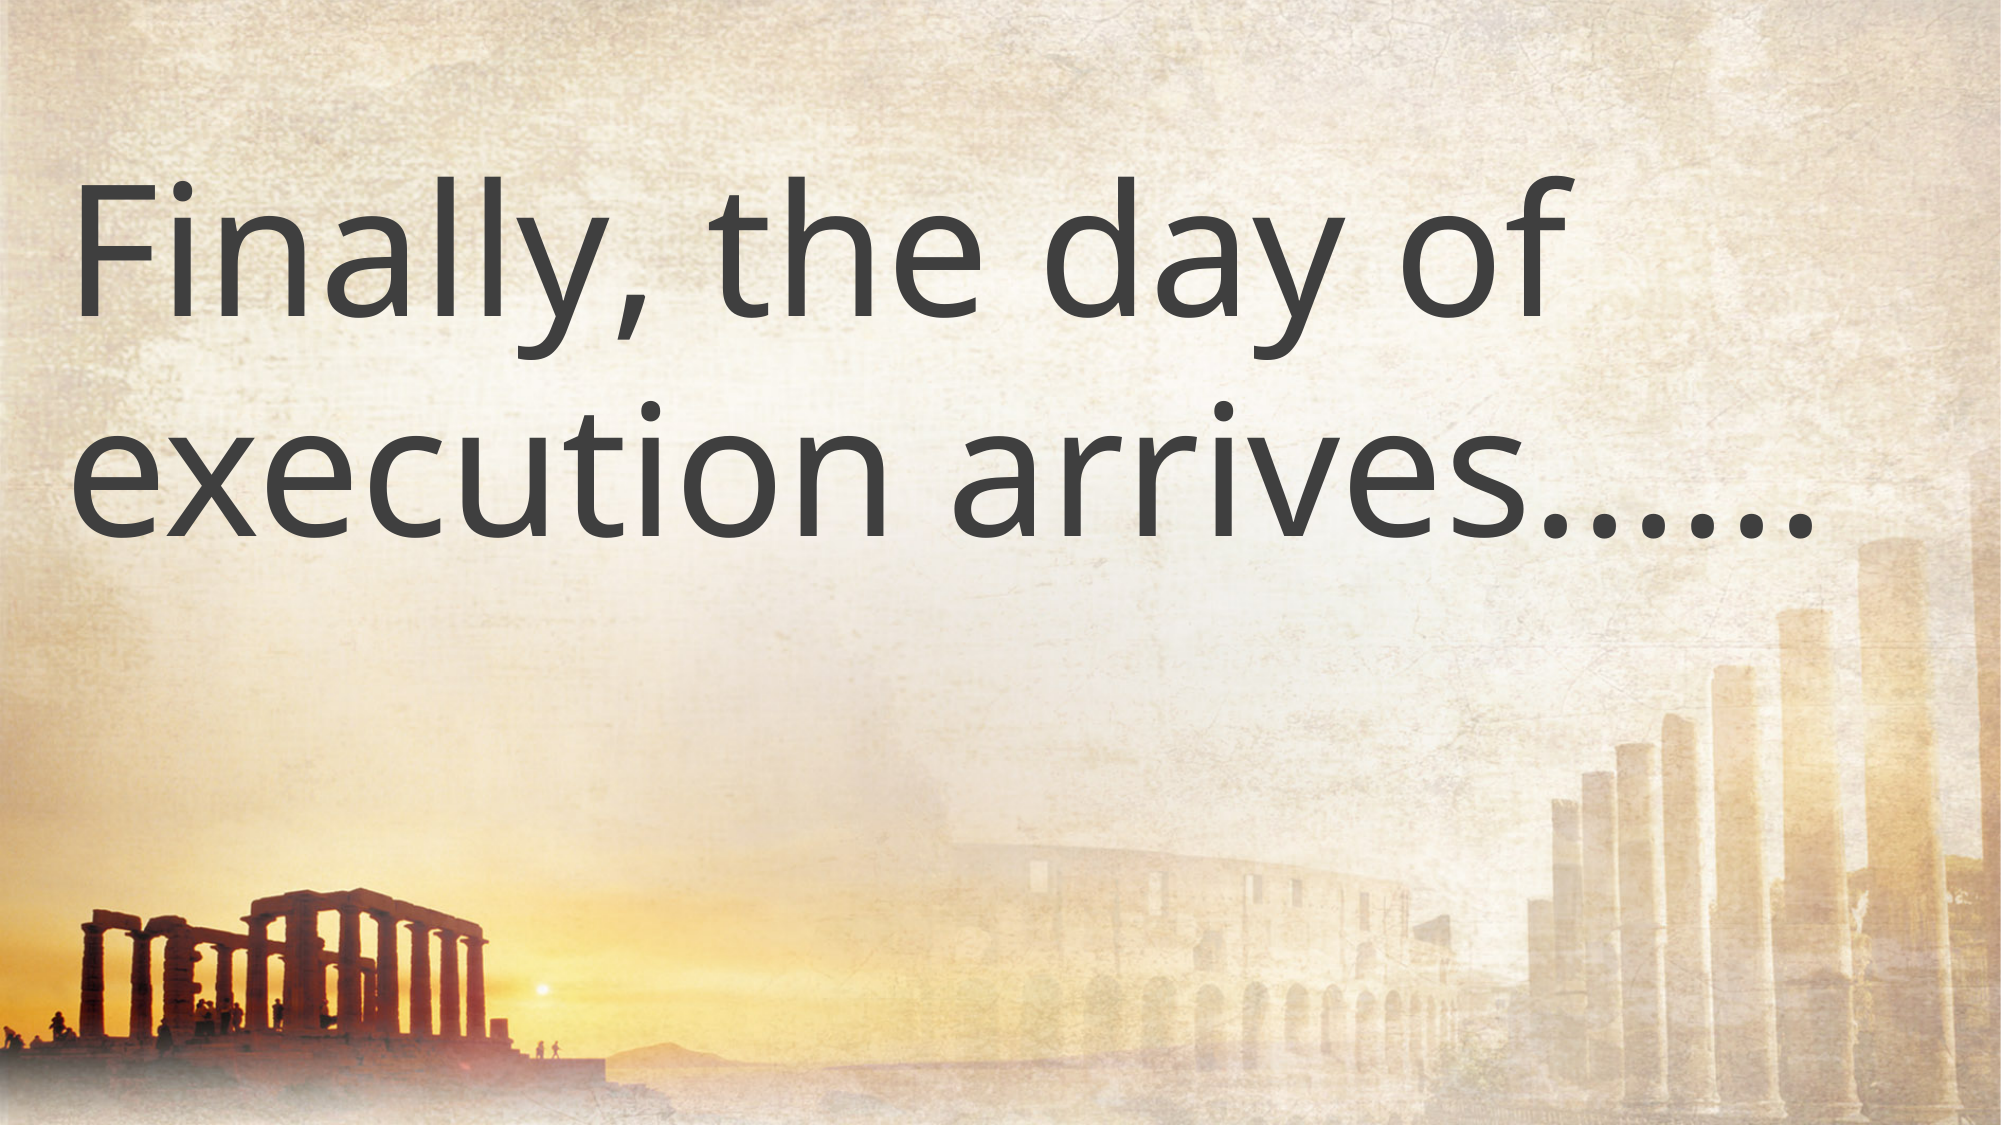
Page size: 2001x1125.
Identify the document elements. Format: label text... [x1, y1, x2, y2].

picture [0, 0, 2001, 1125]
text_box Finally, the day of execution arrives...... [49, 125, 1952, 580]
